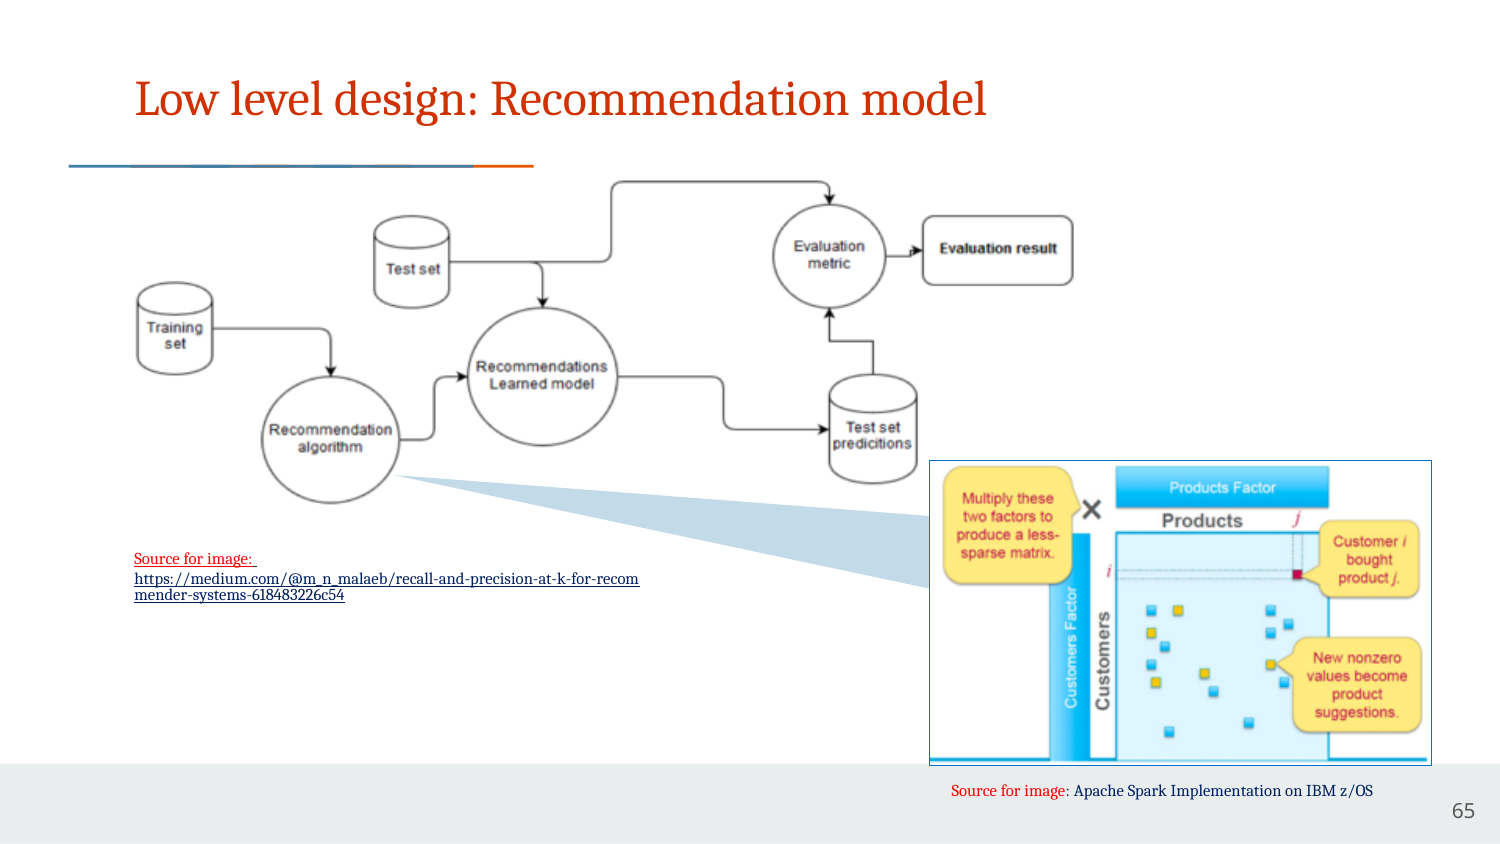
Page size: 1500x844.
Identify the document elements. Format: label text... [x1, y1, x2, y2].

text_box [605, 522, 924, 590]
picture [119, 173, 1432, 766]
text_box Source for image: https://medium.com/@m_n_malaeb/recall-and-precision-at-k-for-recommender-systems-618483226c54 [119, 540, 660, 595]
title Low level design: Recommendation model [119, 50, 1381, 155]
slide_number 65 [1400, 779, 1491, 844]
text_box Source for image: Apache Spark Implementation on IBM z/OS [936, 774, 1425, 807]
